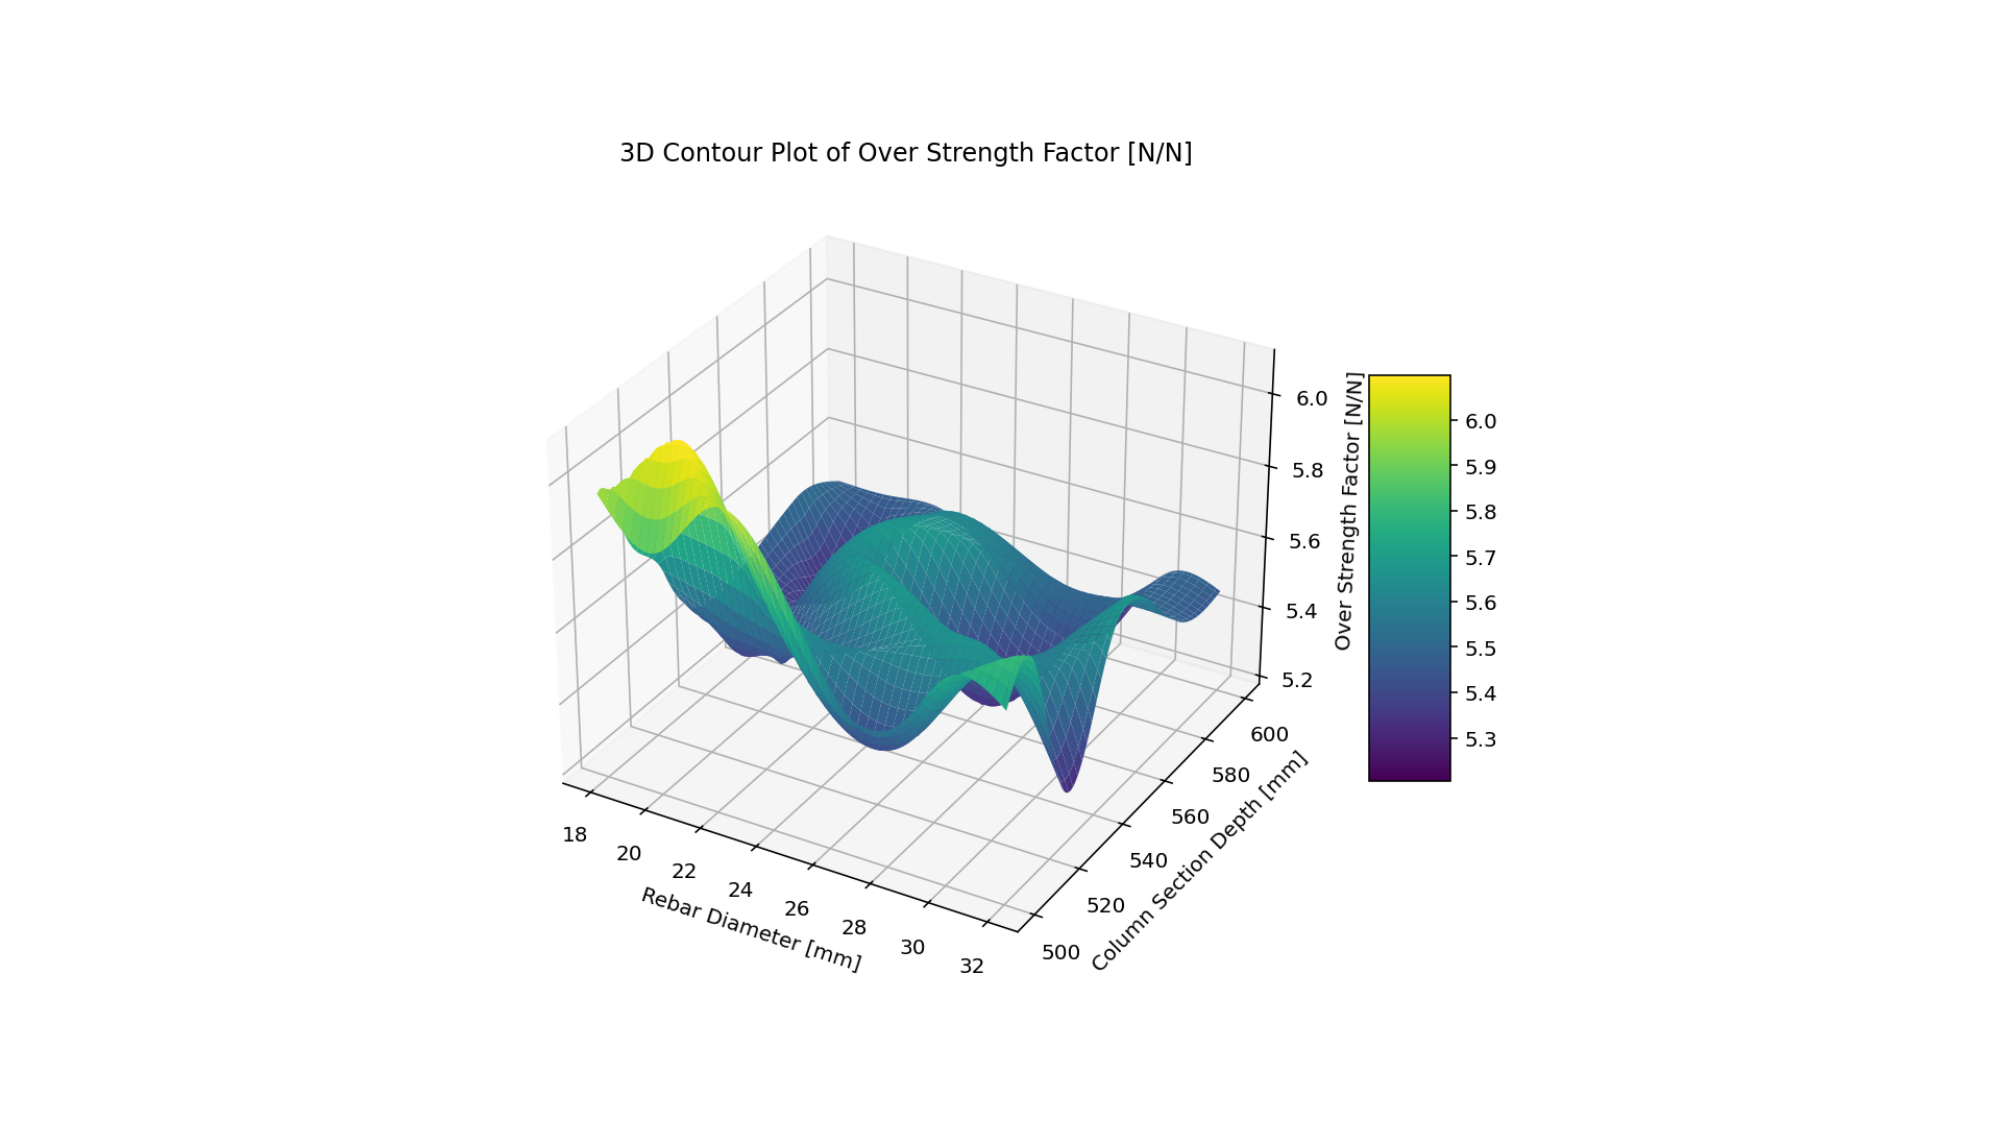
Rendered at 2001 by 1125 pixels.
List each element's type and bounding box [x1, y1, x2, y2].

picture [486, 127, 1513, 998]
